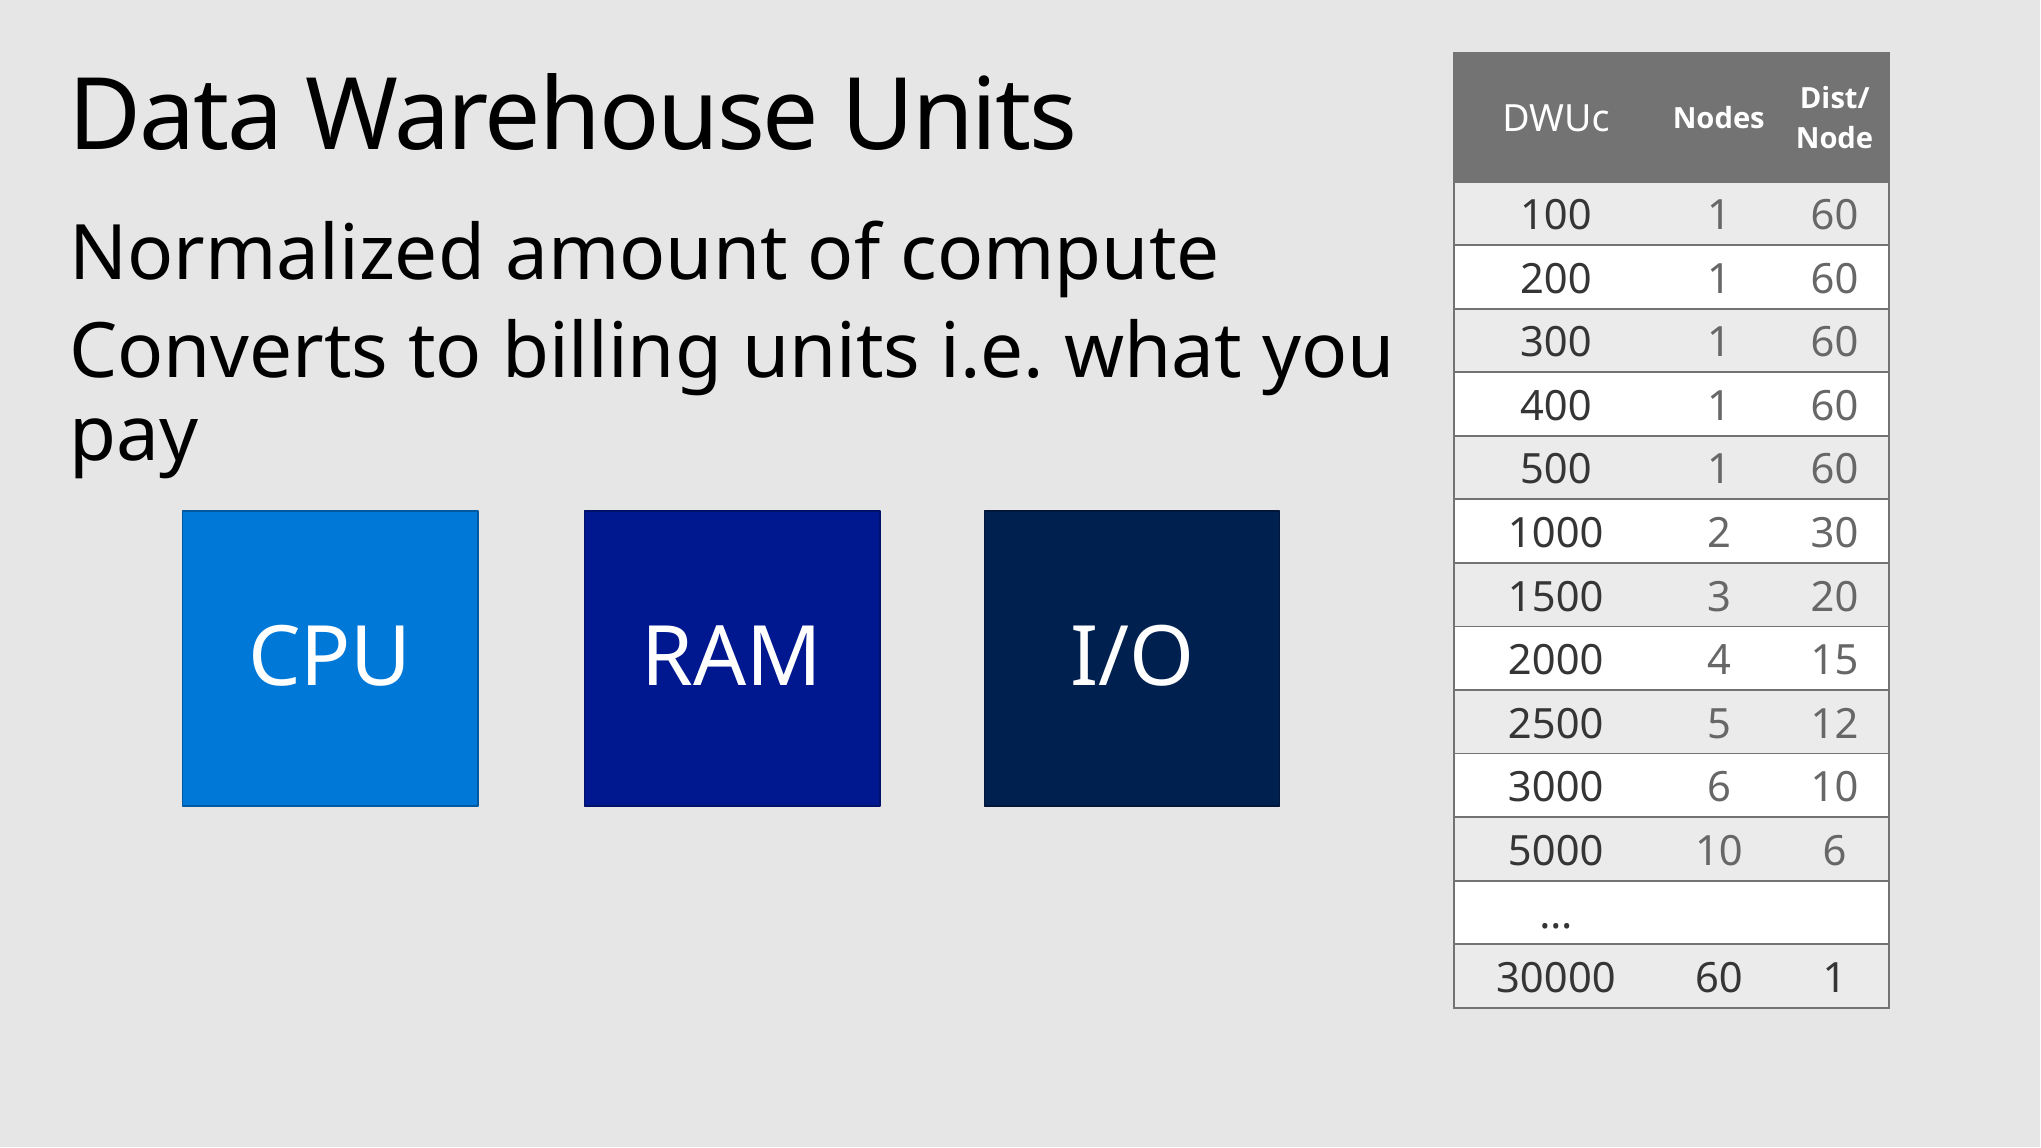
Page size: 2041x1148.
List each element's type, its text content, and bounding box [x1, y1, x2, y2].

table_cell 500 [1455, 437, 1658, 498]
table_cell 1 [1780, 945, 1888, 1007]
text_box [182, 510, 1280, 807]
table_cell 200 [1455, 246, 1658, 308]
table_cell … [1455, 882, 1658, 943]
table_cell 3 [1658, 564, 1780, 626]
table_cell 300 [1455, 310, 1658, 371]
table_header DWUc [1455, 54, 1658, 181]
table_cell 60 [1780, 437, 1888, 498]
table_cell 1000 [1455, 500, 1658, 562]
table_cell 60 [1780, 246, 1888, 308]
table_header Nodes [1658, 54, 1780, 181]
table_cell 60 [1780, 183, 1888, 244]
table_cell 6 [1780, 818, 1888, 880]
table_cell 1 [1658, 310, 1780, 371]
table_cell 15 [1780, 627, 1888, 689]
table_cell 1 [1658, 437, 1780, 498]
table_cell 20 [1780, 564, 1888, 626]
title Data Warehouse Units [45, 48, 1996, 199]
table_cell 400 [1455, 373, 1658, 435]
table_cell 1 [1658, 183, 1780, 244]
table_cell [1780, 882, 1888, 943]
table_cell 5 [1658, 691, 1780, 753]
table_cell 1500 [1455, 564, 1658, 626]
table_cell 2000 [1455, 627, 1658, 689]
table_cell 4 [1658, 627, 1780, 689]
table_cell 30000 [1455, 945, 1658, 1007]
table_cell 60 [1780, 310, 1888, 371]
table_cell 3000 [1455, 754, 1658, 816]
table_cell 100 [1455, 183, 1658, 244]
table_cell 1 [1658, 246, 1780, 308]
table_cell 1 [1658, 373, 1780, 435]
table_cell 12 [1780, 691, 1888, 753]
table_cell 2500 [1455, 691, 1658, 753]
table_cell 60 [1658, 945, 1780, 1007]
table_cell 2 [1658, 500, 1780, 562]
table_cell 10 [1658, 818, 1780, 880]
list Normalized amount of compute Converts to billing units i.e. what you pay [45, 199, 1420, 415]
table_cell 5000 [1455, 818, 1658, 880]
table_cell 10 [1780, 754, 1888, 816]
table_cell 6 [1658, 754, 1780, 816]
table_cell 60 [1780, 373, 1888, 435]
table_cell 30 [1780, 500, 1888, 562]
table_header Dist/Node [1780, 54, 1888, 181]
table_cell [1658, 882, 1780, 943]
